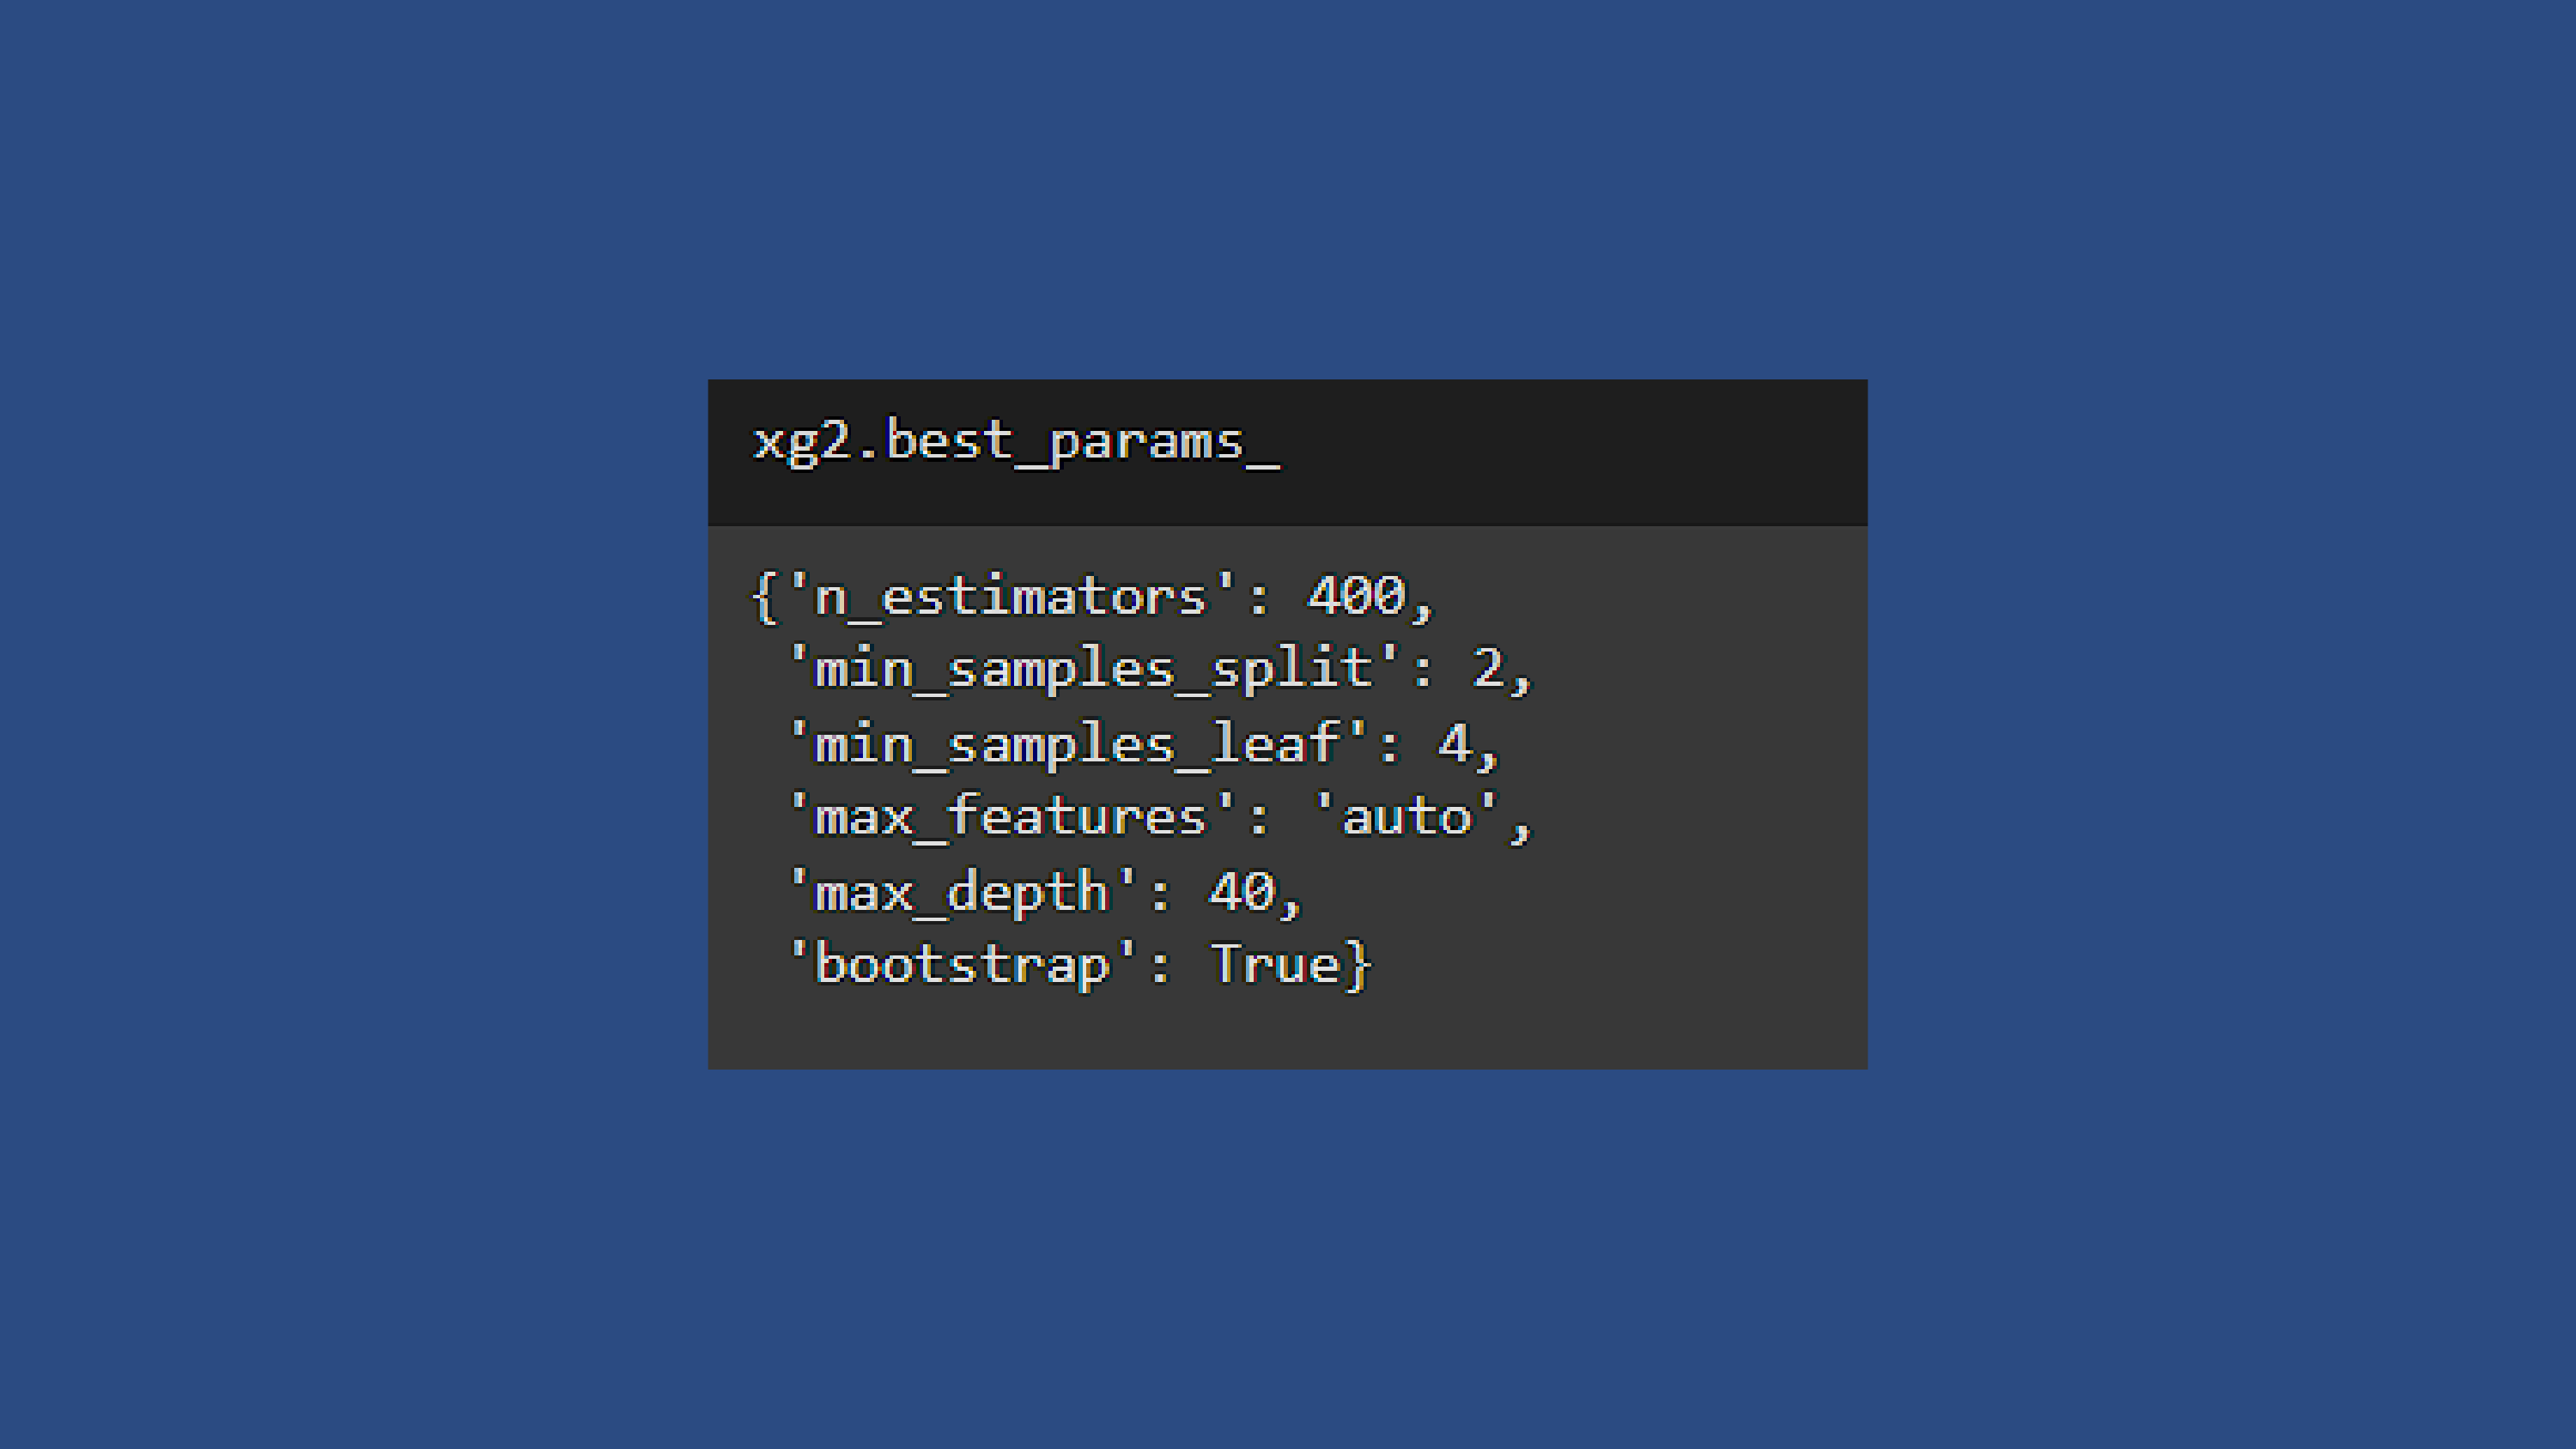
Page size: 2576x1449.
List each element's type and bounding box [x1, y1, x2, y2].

text_box [708, 379, 1868, 1070]
